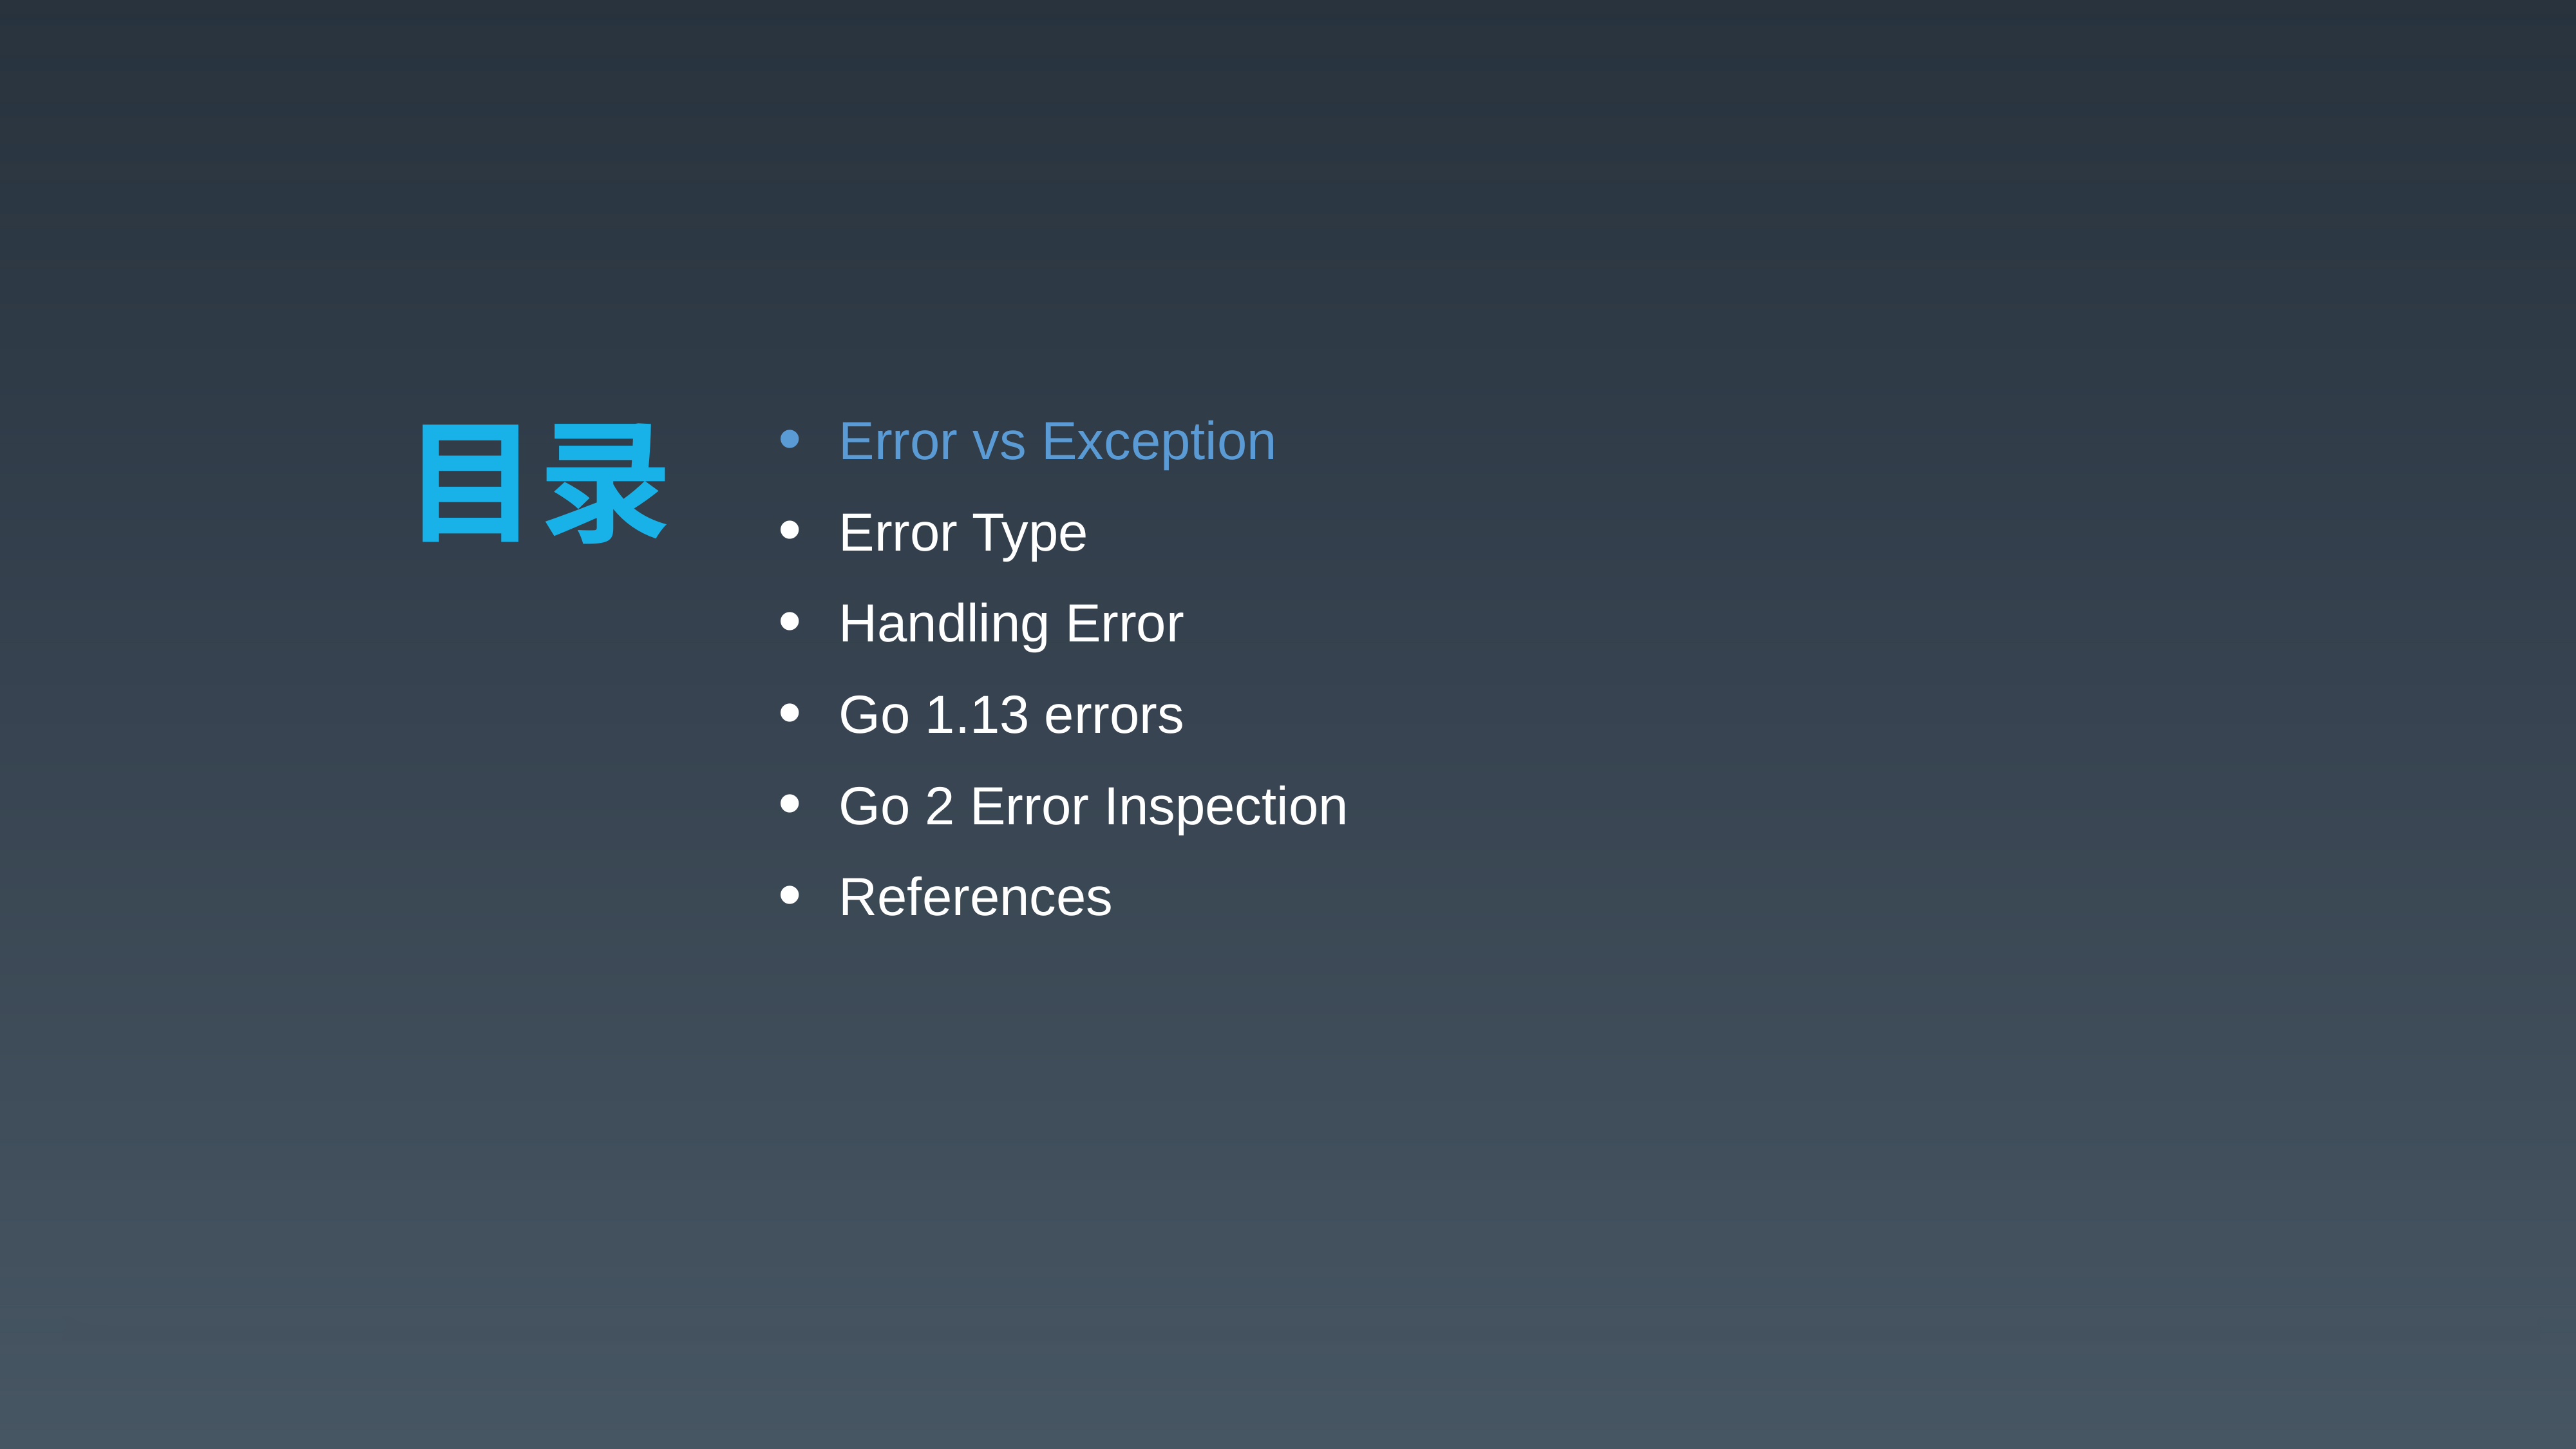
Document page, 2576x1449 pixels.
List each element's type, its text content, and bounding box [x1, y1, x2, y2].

list Error vs Exception Error Type Handling Error Go 1.13 errors Go 2 Error Inspection References [773, 400, 2320, 1224]
picture [0, 0, 2576, 1449]
